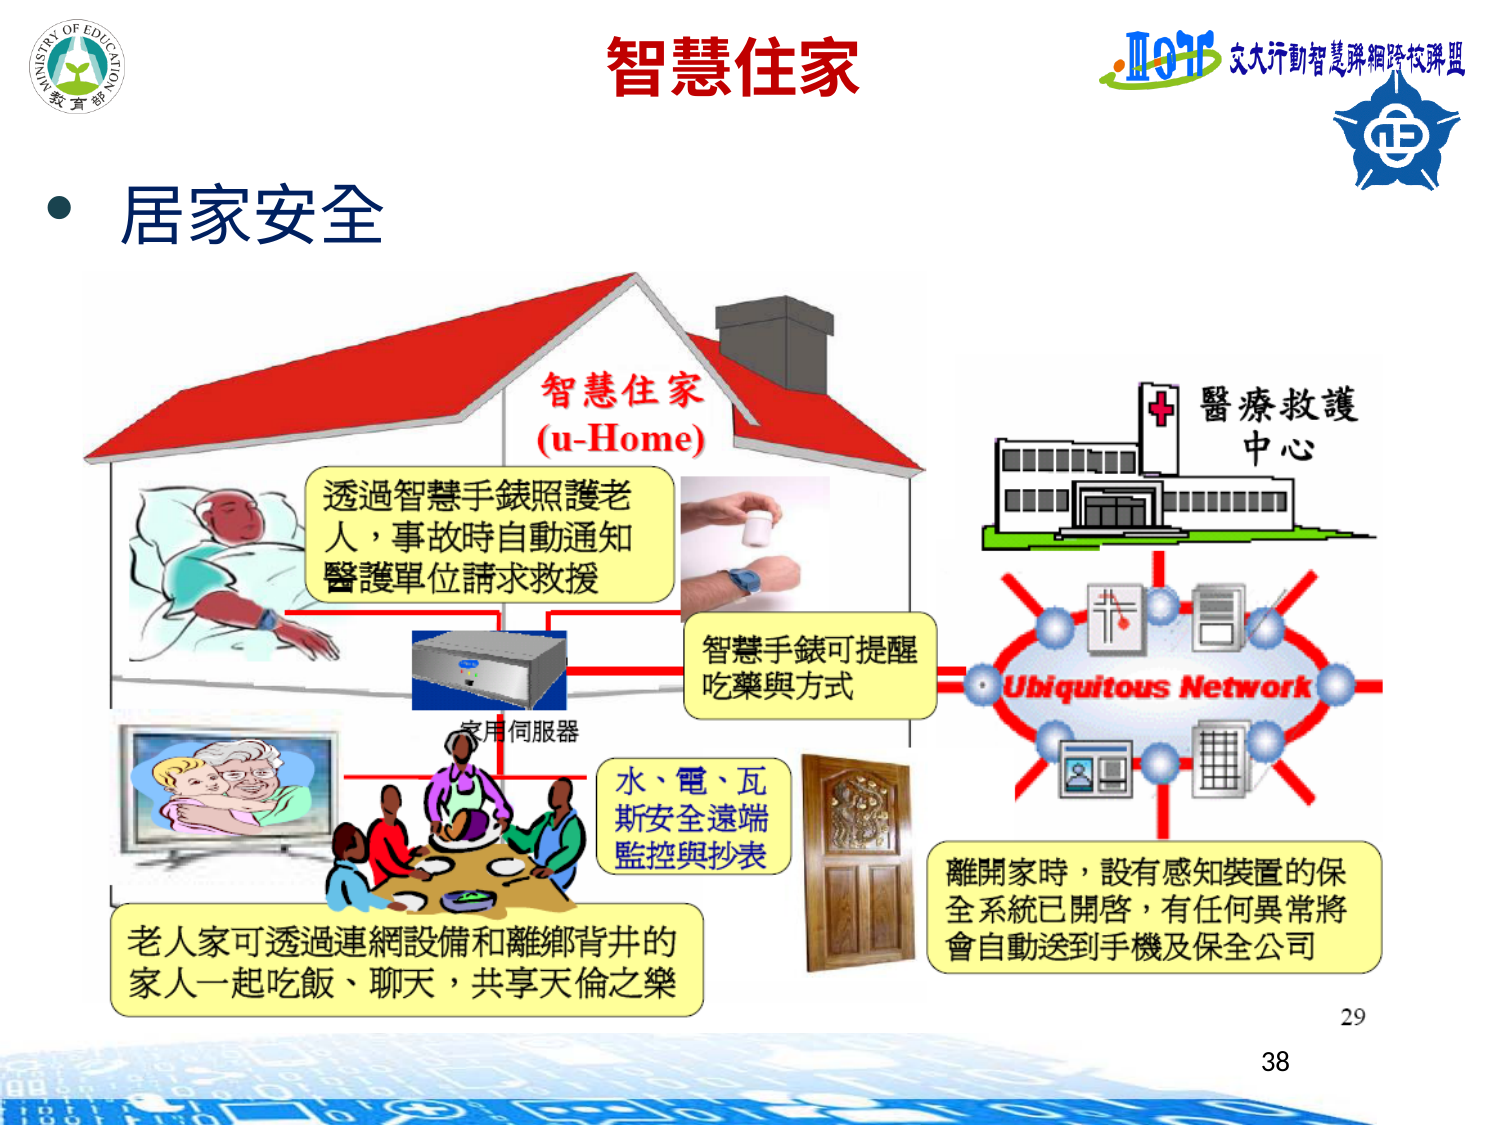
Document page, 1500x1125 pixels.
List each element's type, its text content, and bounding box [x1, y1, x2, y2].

slide_number 38 [1246, 1035, 1500, 1086]
title 智慧住家 [64, 19, 1403, 112]
picture [1316, 30, 1477, 201]
picture [29, 19, 125, 114]
list 居家安全 [29, 125, 1500, 965]
picture [0, 266, 1397, 1125]
